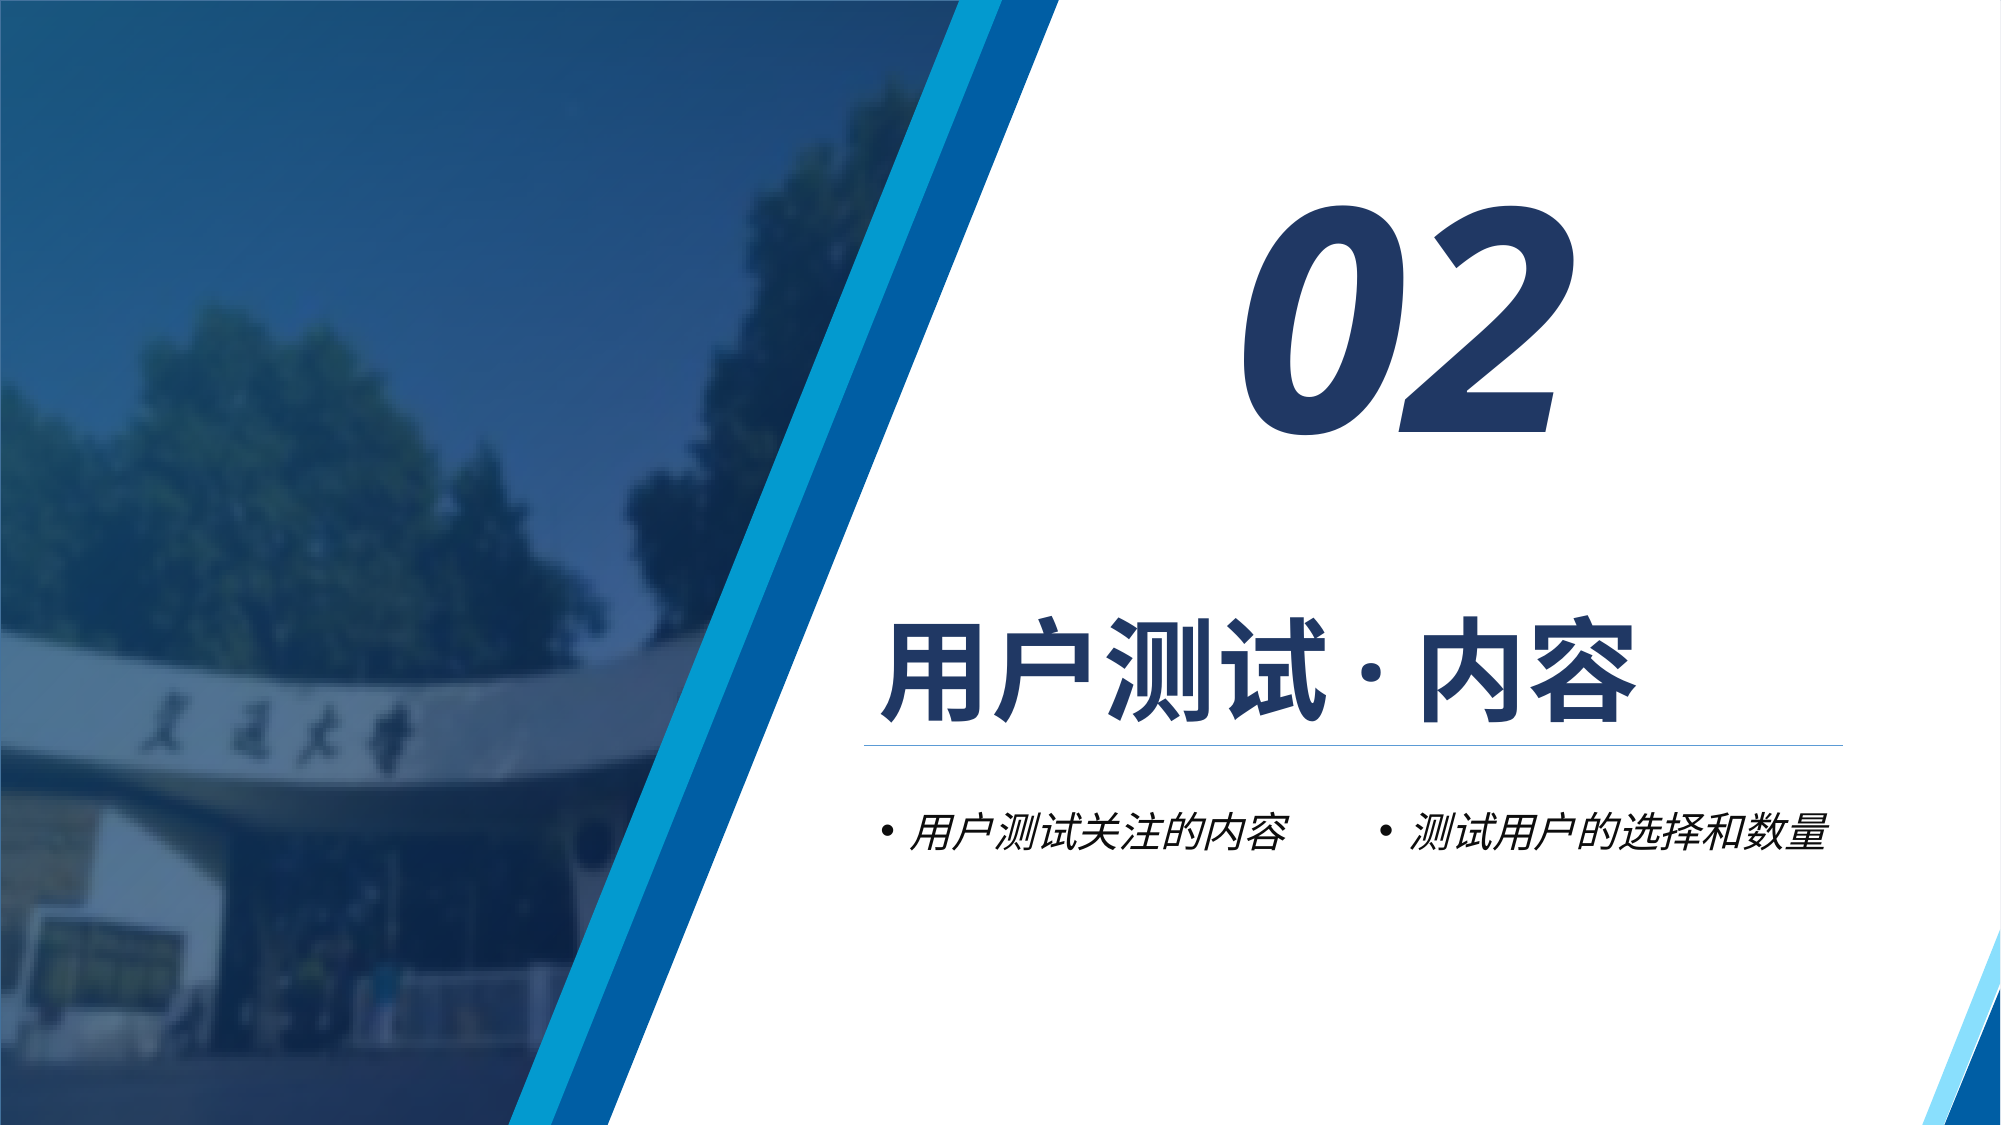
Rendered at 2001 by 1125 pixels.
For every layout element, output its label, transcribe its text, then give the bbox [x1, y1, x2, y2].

text_box 测试用户的选择和数量 [1364, 797, 1841, 863]
text_box 用户测试关注的内容 [865, 797, 1301, 863]
text_box 用户测试·内容 [863, 608, 1843, 745]
text_box 02 [1219, 155, 1669, 508]
